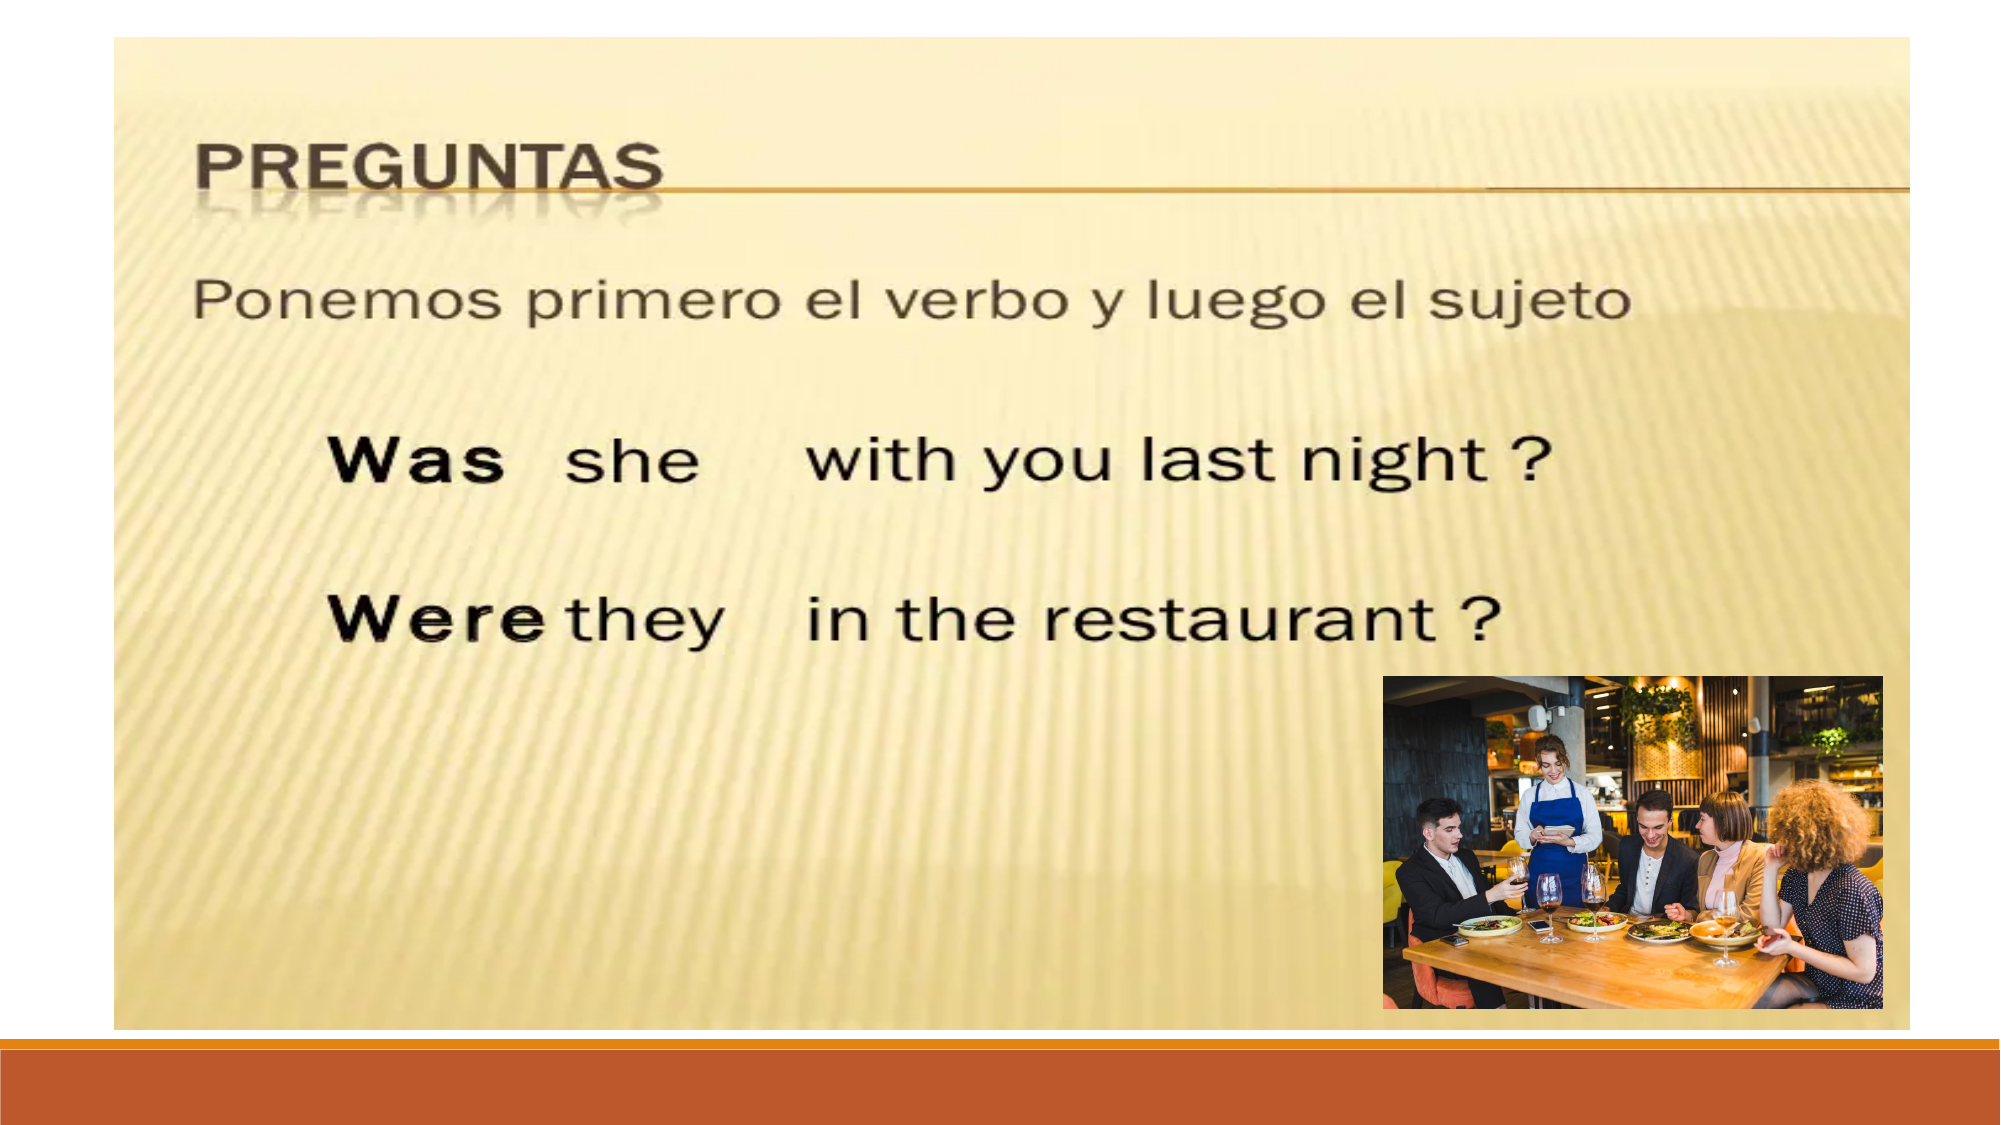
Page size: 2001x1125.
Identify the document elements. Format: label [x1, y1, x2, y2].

picture [113, 37, 1911, 1030]
